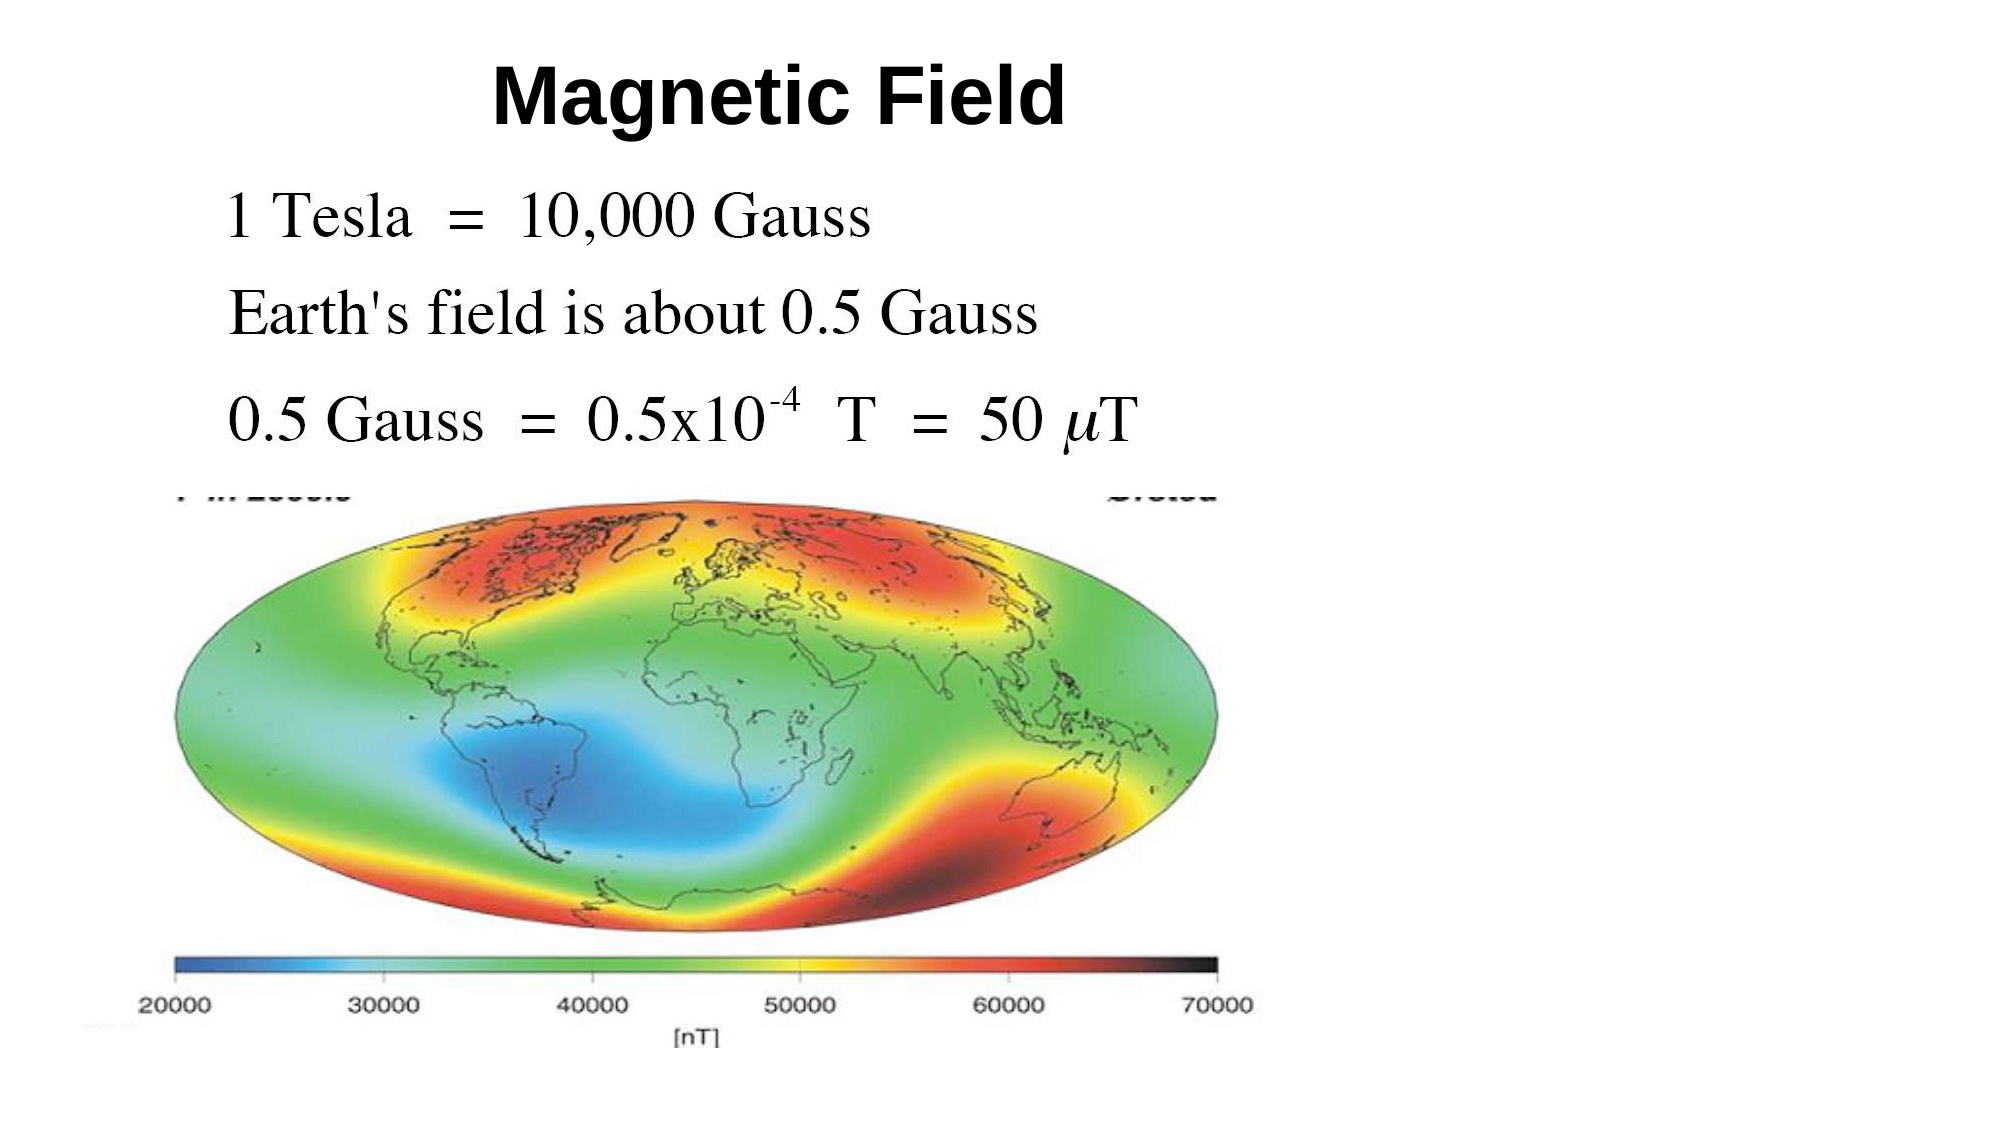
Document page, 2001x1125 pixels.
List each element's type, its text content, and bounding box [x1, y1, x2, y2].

title Magnetic Field [124, 39, 1876, 230]
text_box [37, 191, 1265, 1088]
